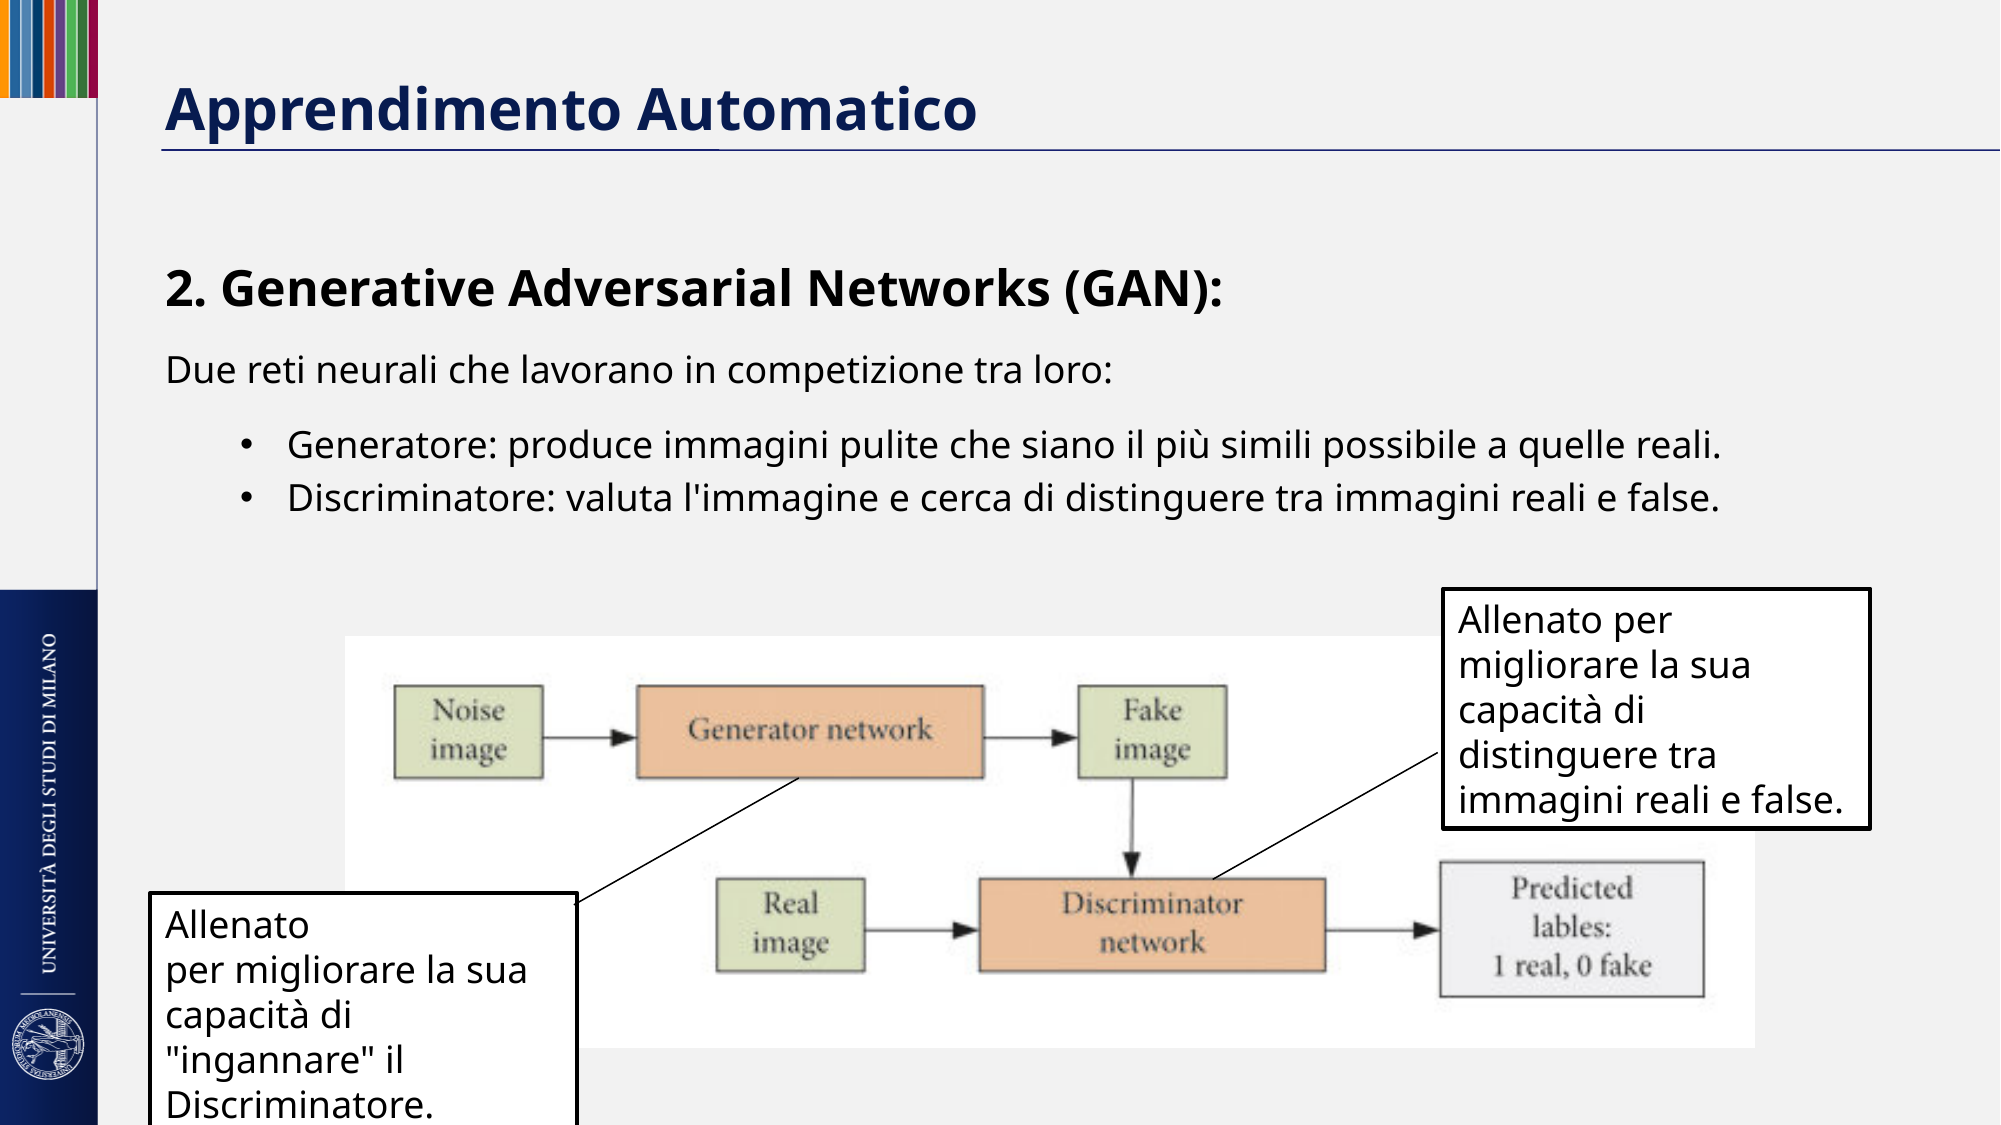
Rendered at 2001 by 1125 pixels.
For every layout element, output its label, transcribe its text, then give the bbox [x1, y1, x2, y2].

list 2. Generative Adversarial Networks (GAN): Due reti neurali che lavorano in competizione tra loro: Generatore: produce immagini pulite che siano il più simili possibile a quelle reali. Discriminatore: valuta l'immagine e cerca di distinguere tra immagini reali e false. [150, 218, 1950, 894]
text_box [1212, 752, 1438, 880]
title Apprendimento Automatico [150, 0, 1850, 150]
picture [344, 635, 1755, 1048]
text_box Allenato per migliorare la sua capacità di "ingannare" il Discriminatore. [148, 891, 579, 1125]
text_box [573, 777, 799, 905]
text_box Allenato per migliorare la sua capacità di distinguere tra immagini reali e false. [1441, 587, 1872, 831]
picture [0, 0, 98, 1125]
